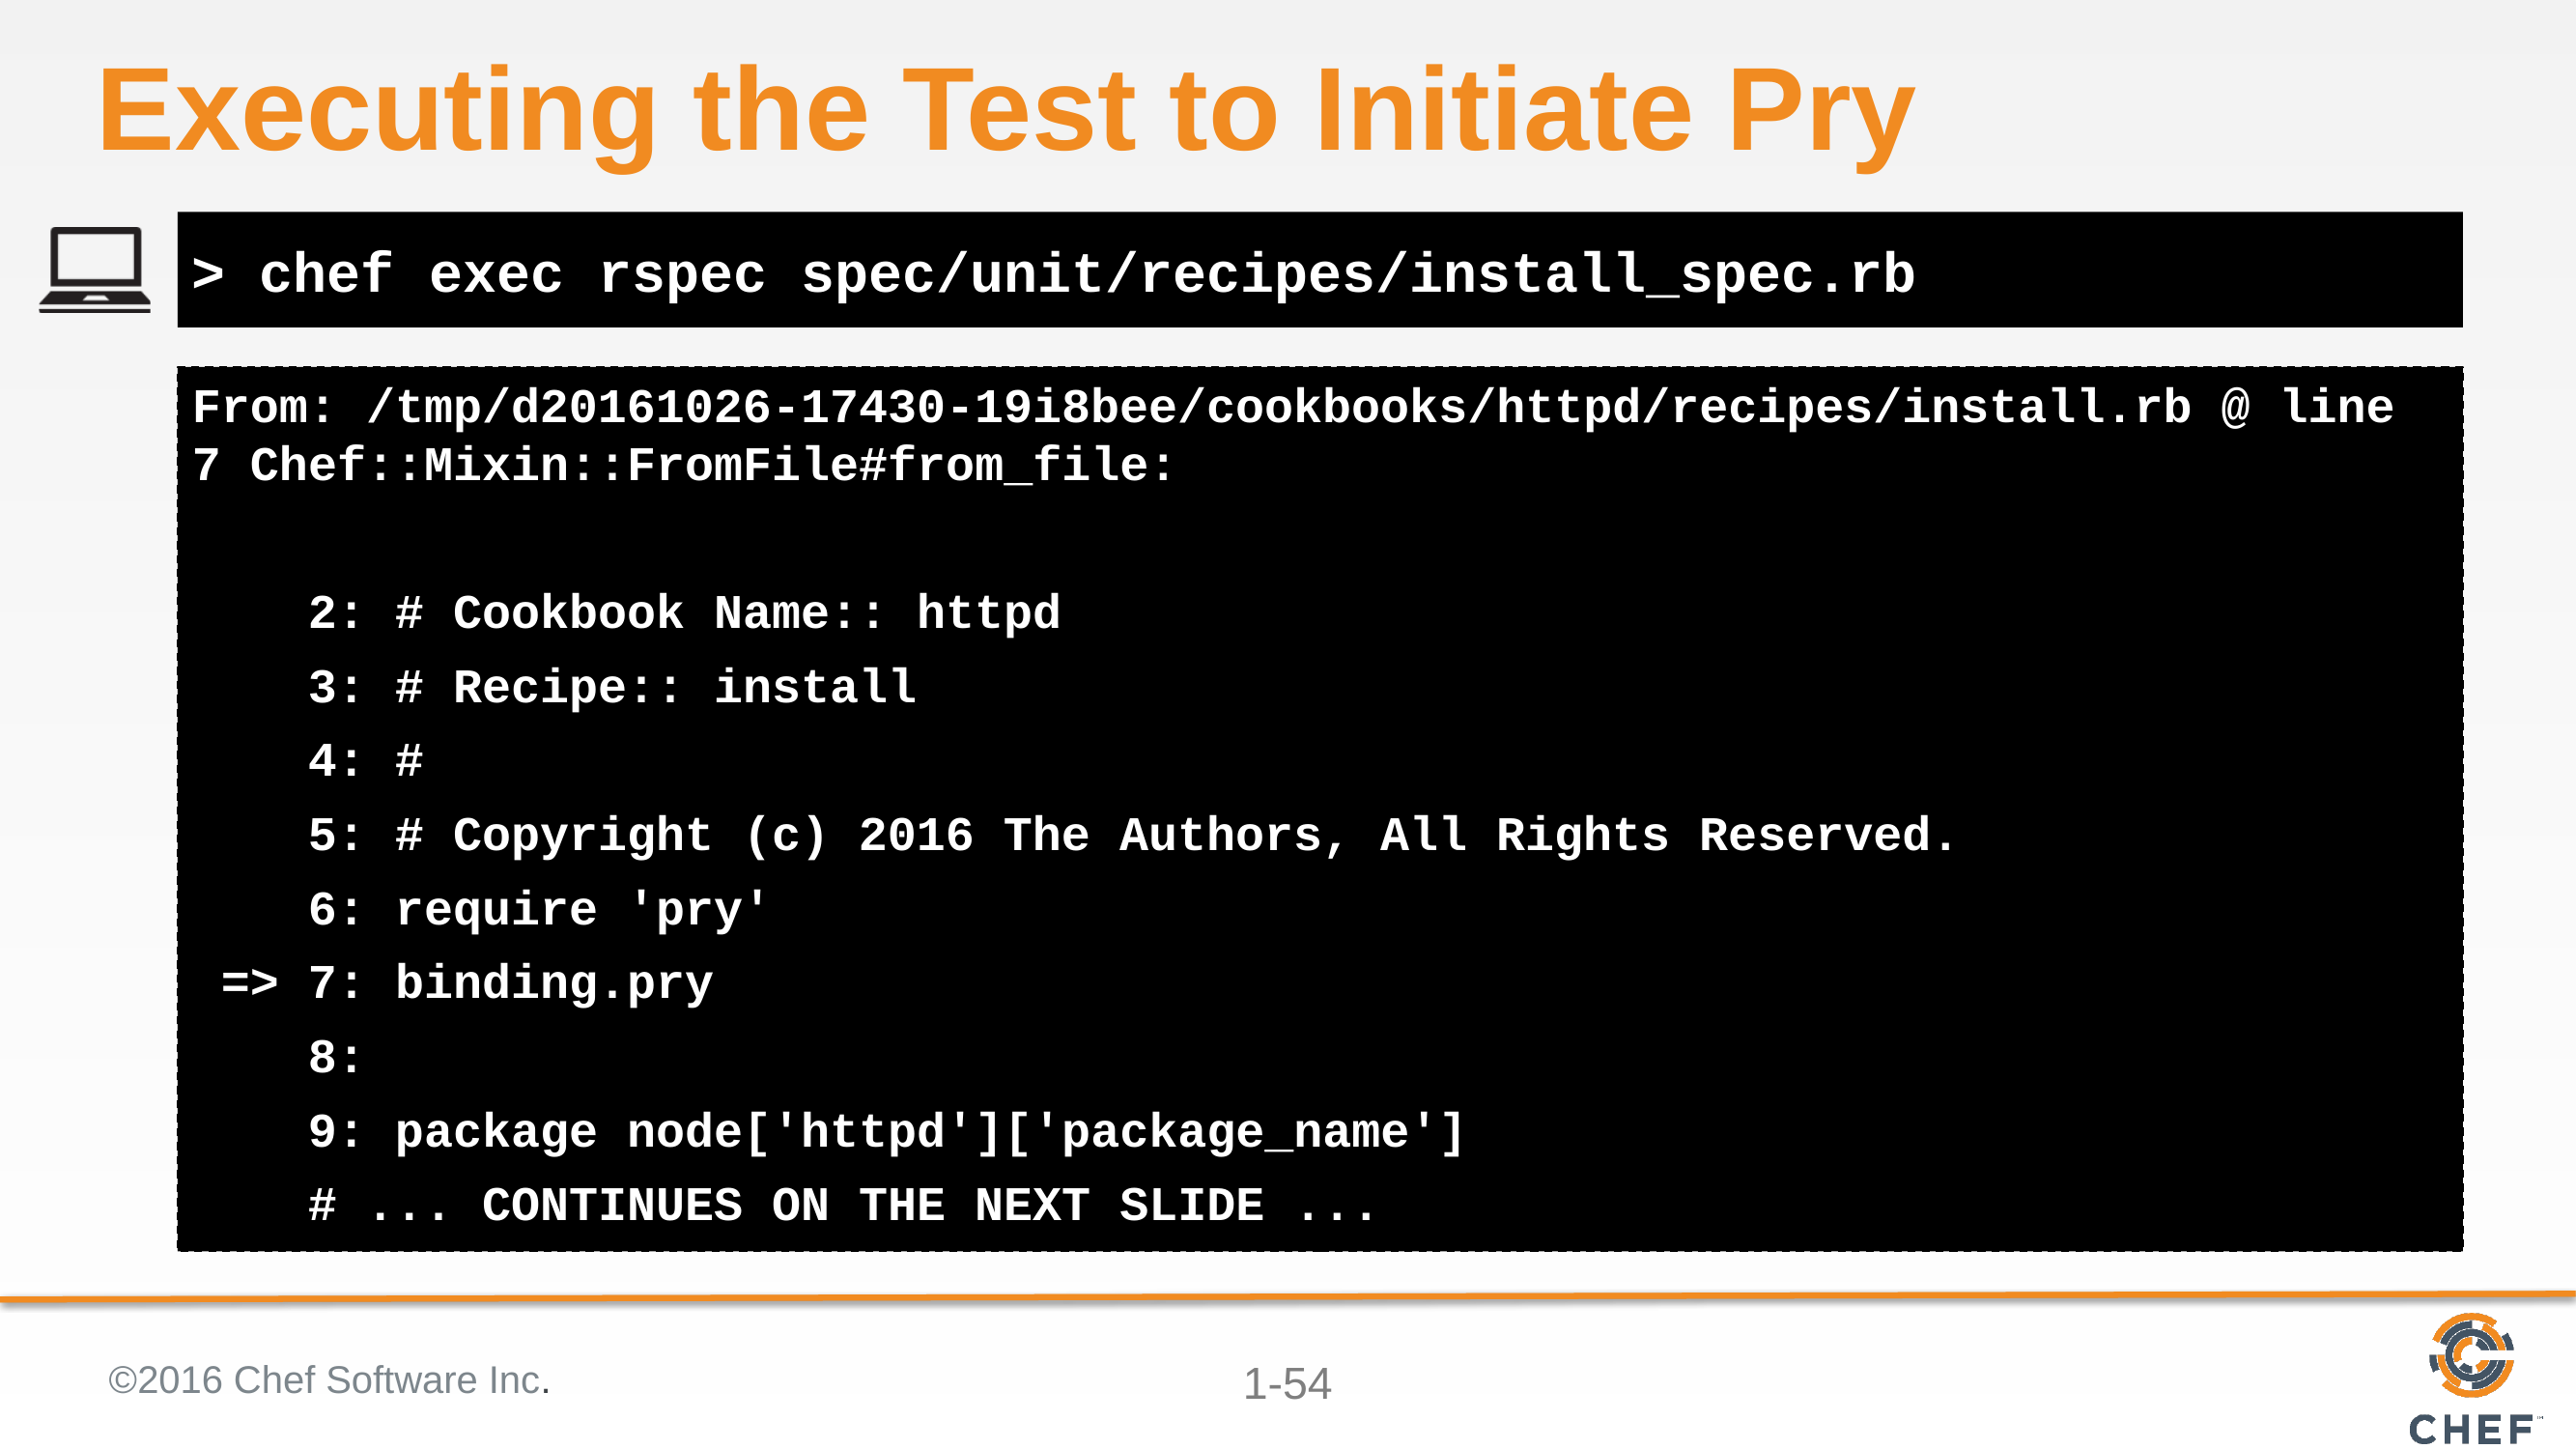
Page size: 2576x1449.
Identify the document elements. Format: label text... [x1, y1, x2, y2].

list > chef exec rspec spec/unit/recipes/install_spec.rb [177, 212, 2463, 327]
picture [2399, 1297, 2551, 1449]
list From: /tmp/d20161026-17430-19i8bee/cookbooks/httpd/recipes/install.rb @ line 7 Chef::Mixin::FromFile#from_file: 2: # Cookbook Name:: httpd 3: # Recipe:: install 4: # 5: # Copyright (c) 2016 The Authors, All Rights Reserved. 6: require 'pry' => 7: binding.pry 8: 9: package node['httpd']['package_name'] # ... CONTINUES ON THE NEXT SLIDE ... [177, 366, 2464, 1252]
title Executing the Test to Initiate Pry [96, 48, 2463, 180]
